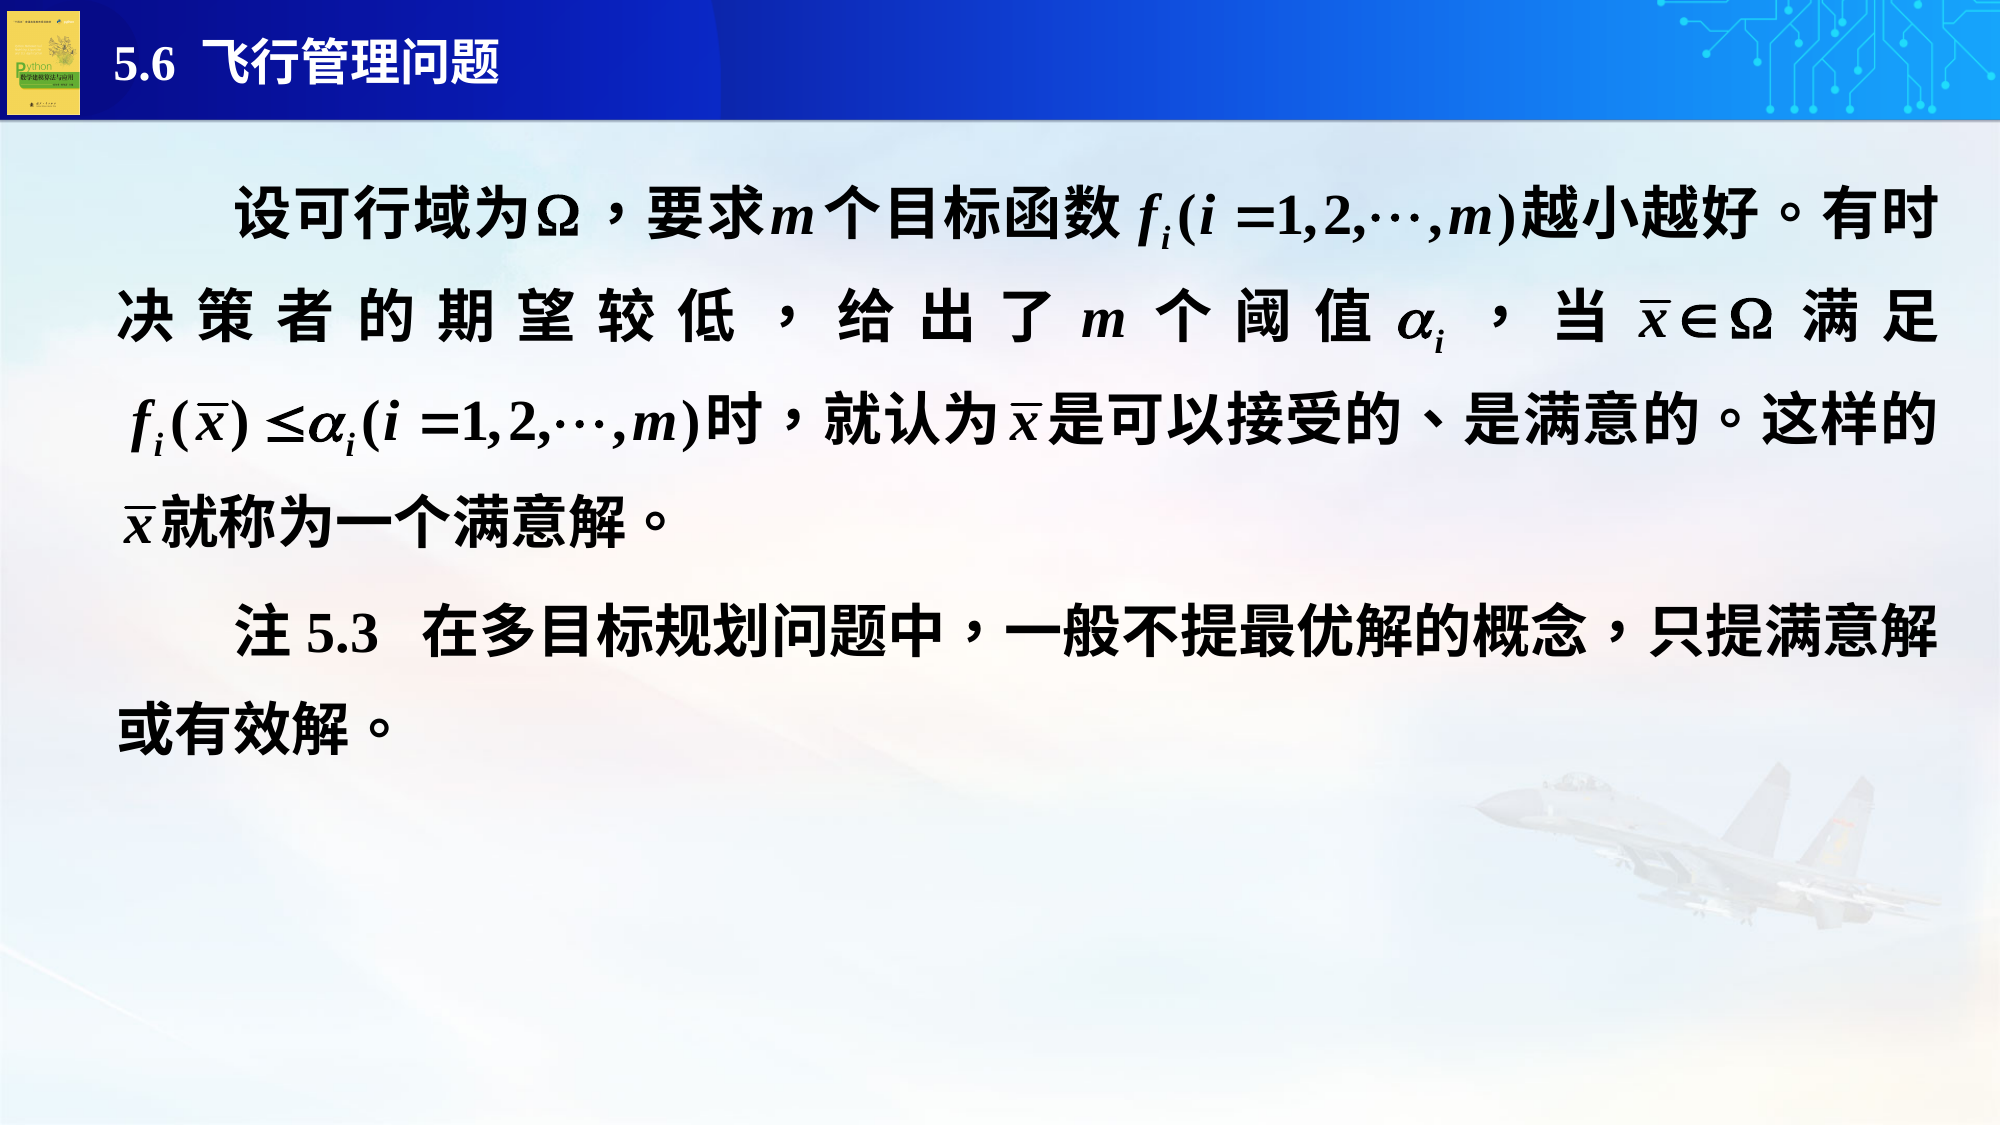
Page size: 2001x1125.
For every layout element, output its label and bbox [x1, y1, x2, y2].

text_box [116, 171, 1939, 1069]
picture [0, 0, 2000, 1125]
